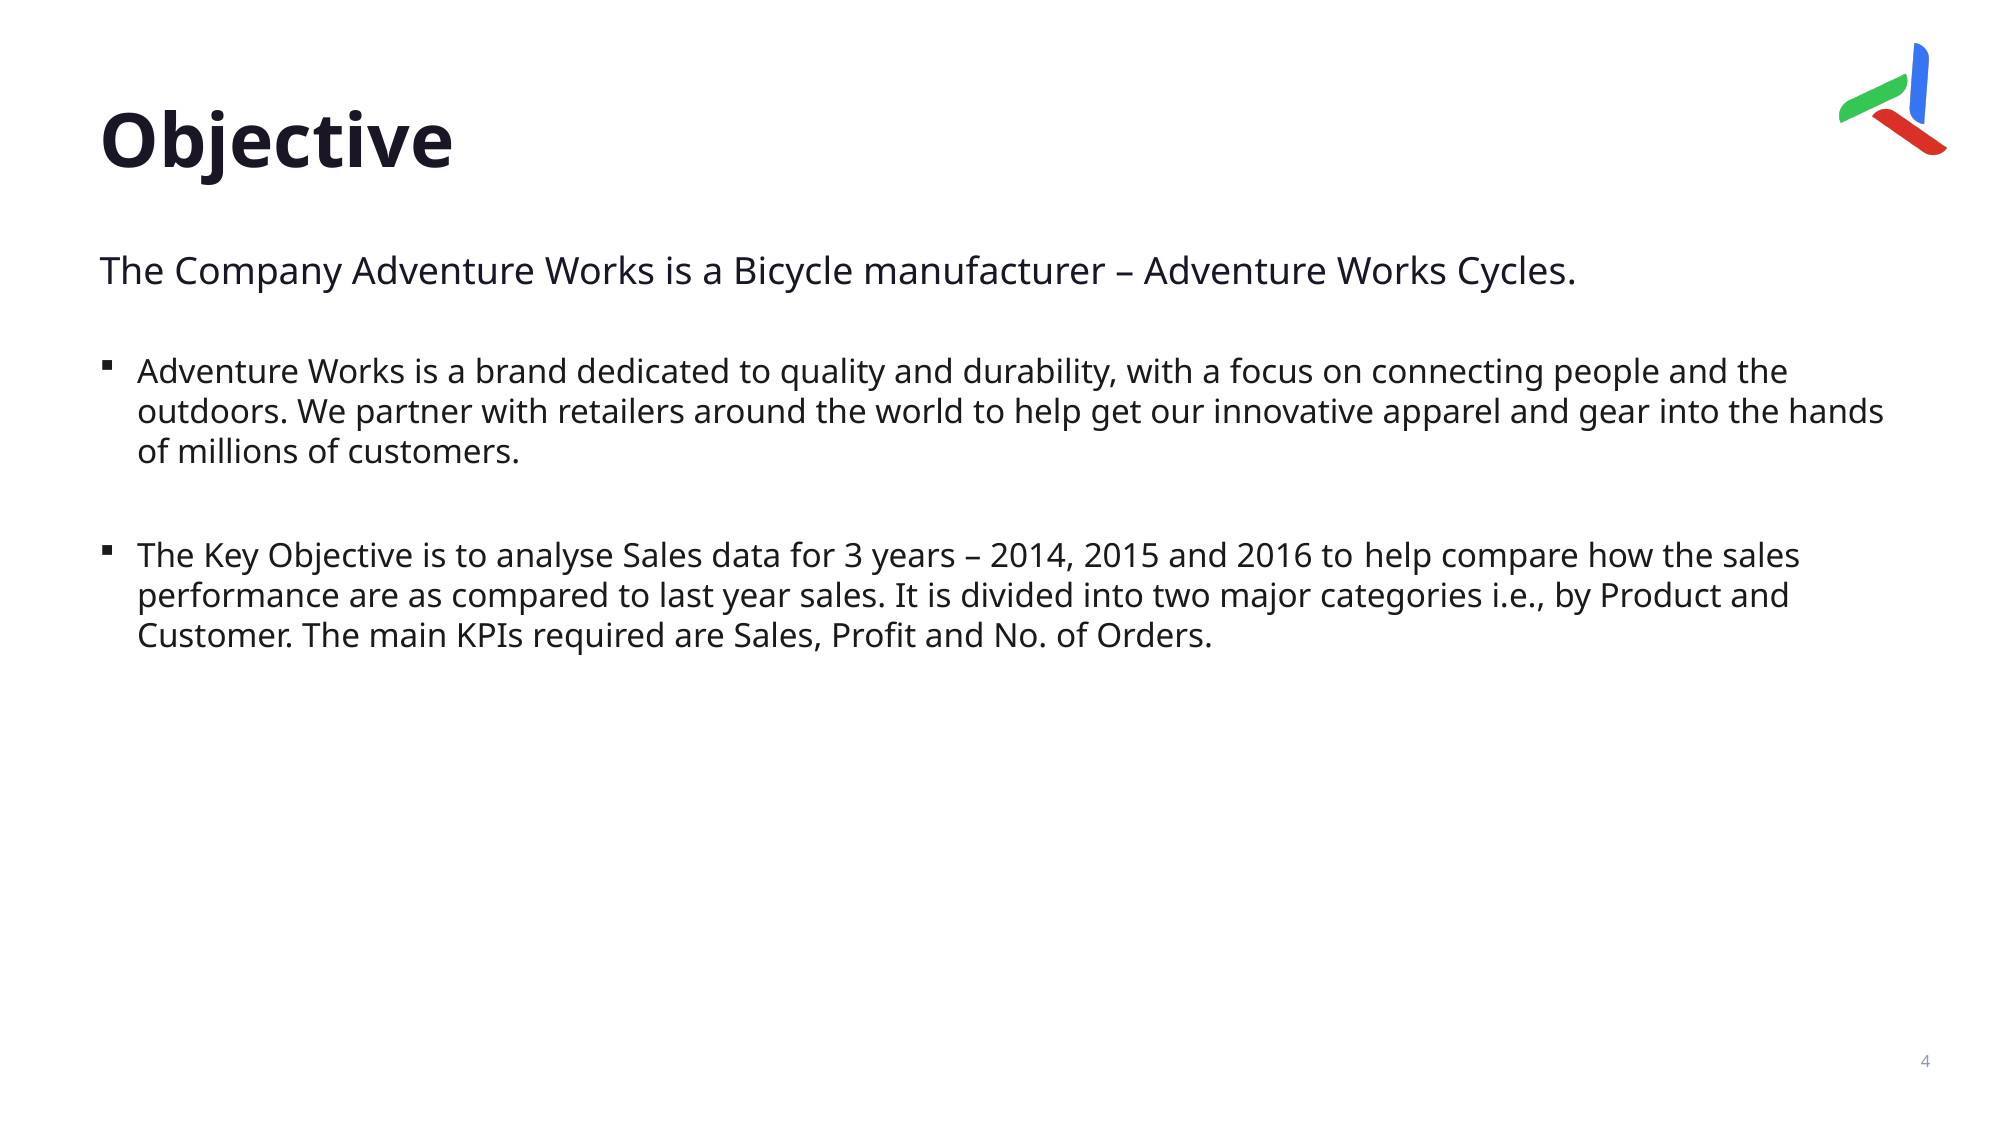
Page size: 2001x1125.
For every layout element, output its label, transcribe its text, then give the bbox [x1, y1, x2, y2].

picture [1839, 43, 1947, 155]
list Adventure Works is a brand dedicated to quality and durability, with a focus on connecting people and the outdoors. We partner with retailers around the world to help get our innovative apparel and gear into the hands of millions of customers. The Key Objective is to analyse Sales data for 3 years – 2014, 2015 and 2016 to help compare how the sales performance are as compared to last year sales. It is divided into two major categories i.e., by Product and Customer. The main KPIs required are Sales, Profit and No. of Orders. [84, 342, 1916, 1028]
title Objective [84, 42, 1762, 244]
list The Company Adventure Works is a Bicycle manufacturer – Adventure Works Cycles. [84, 244, 1916, 327]
